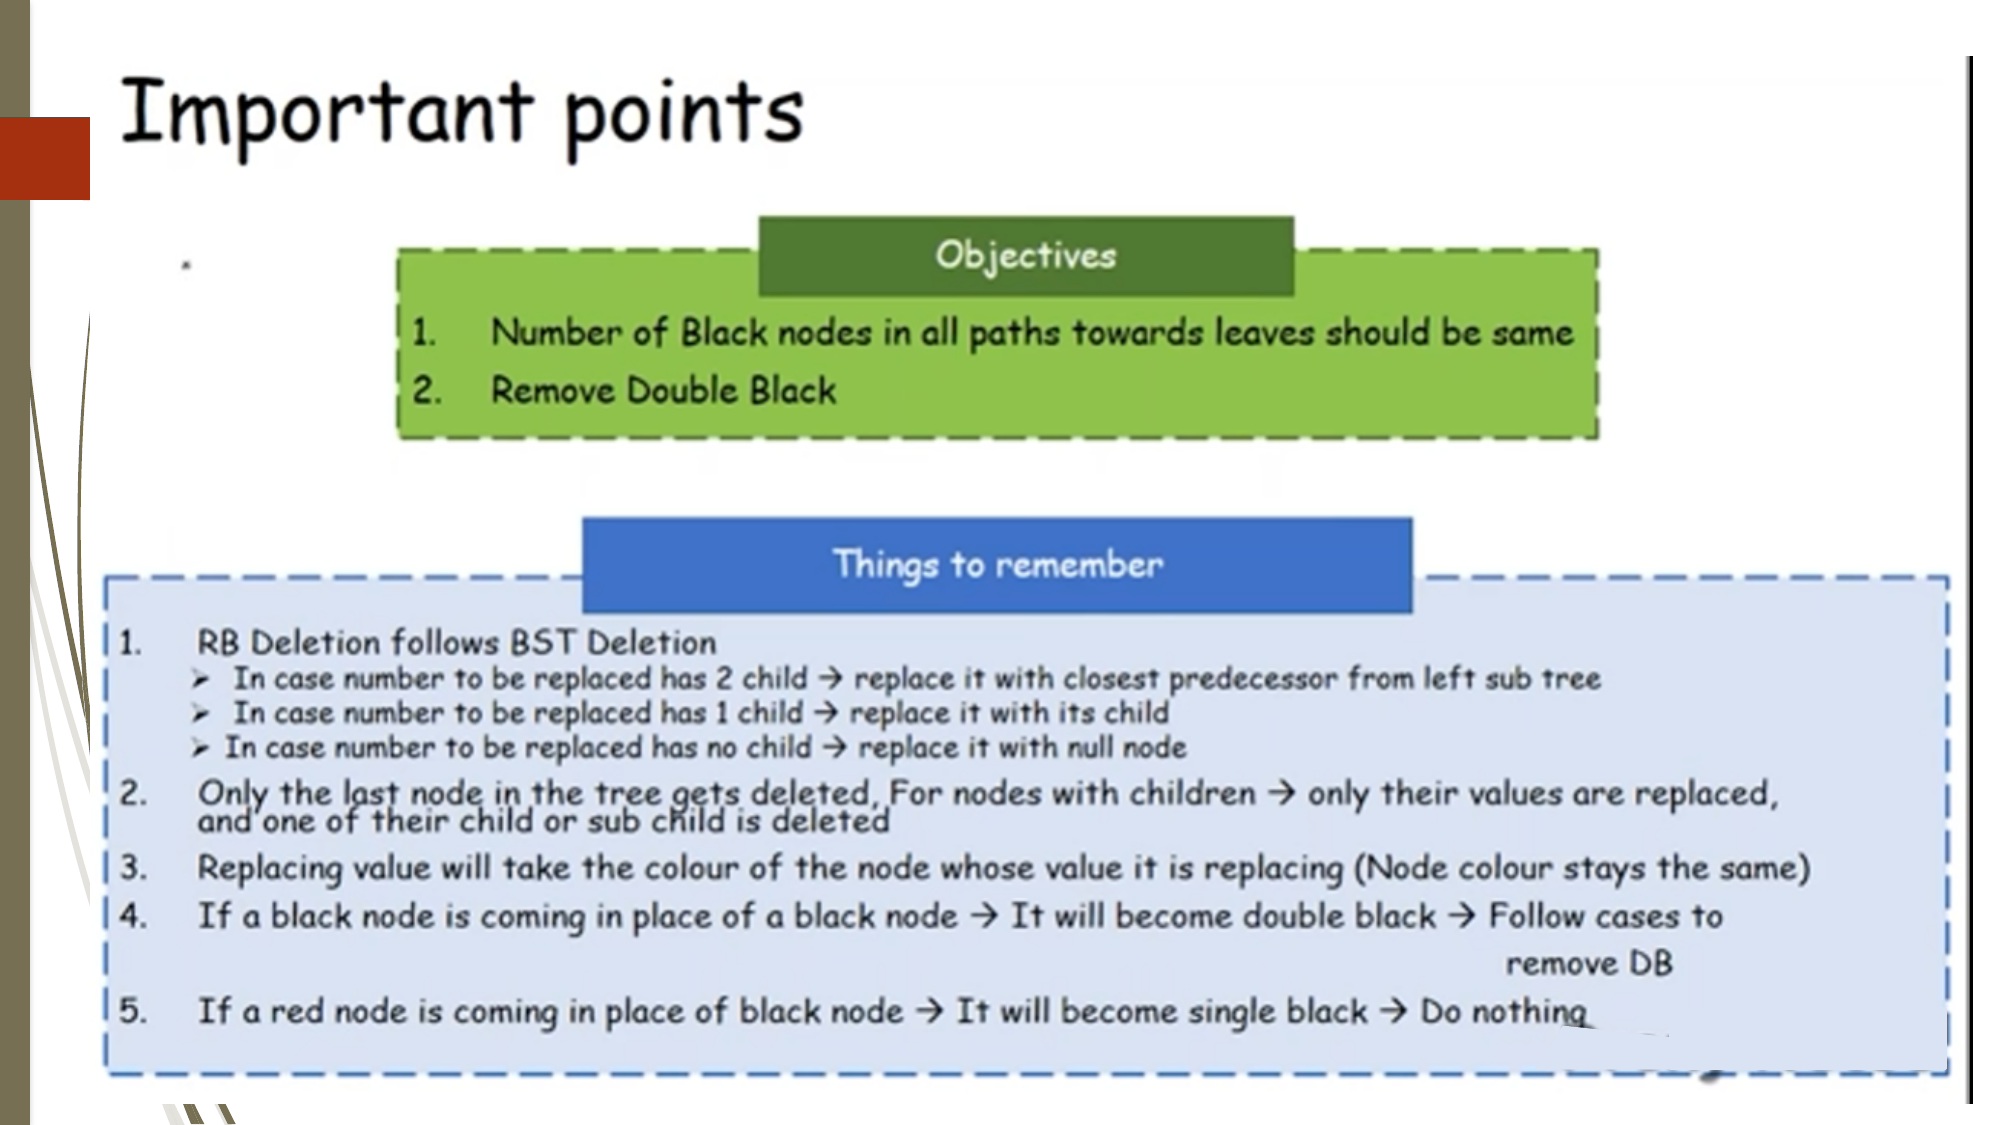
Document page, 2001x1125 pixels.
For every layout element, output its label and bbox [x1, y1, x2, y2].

picture [90, 56, 1973, 1104]
